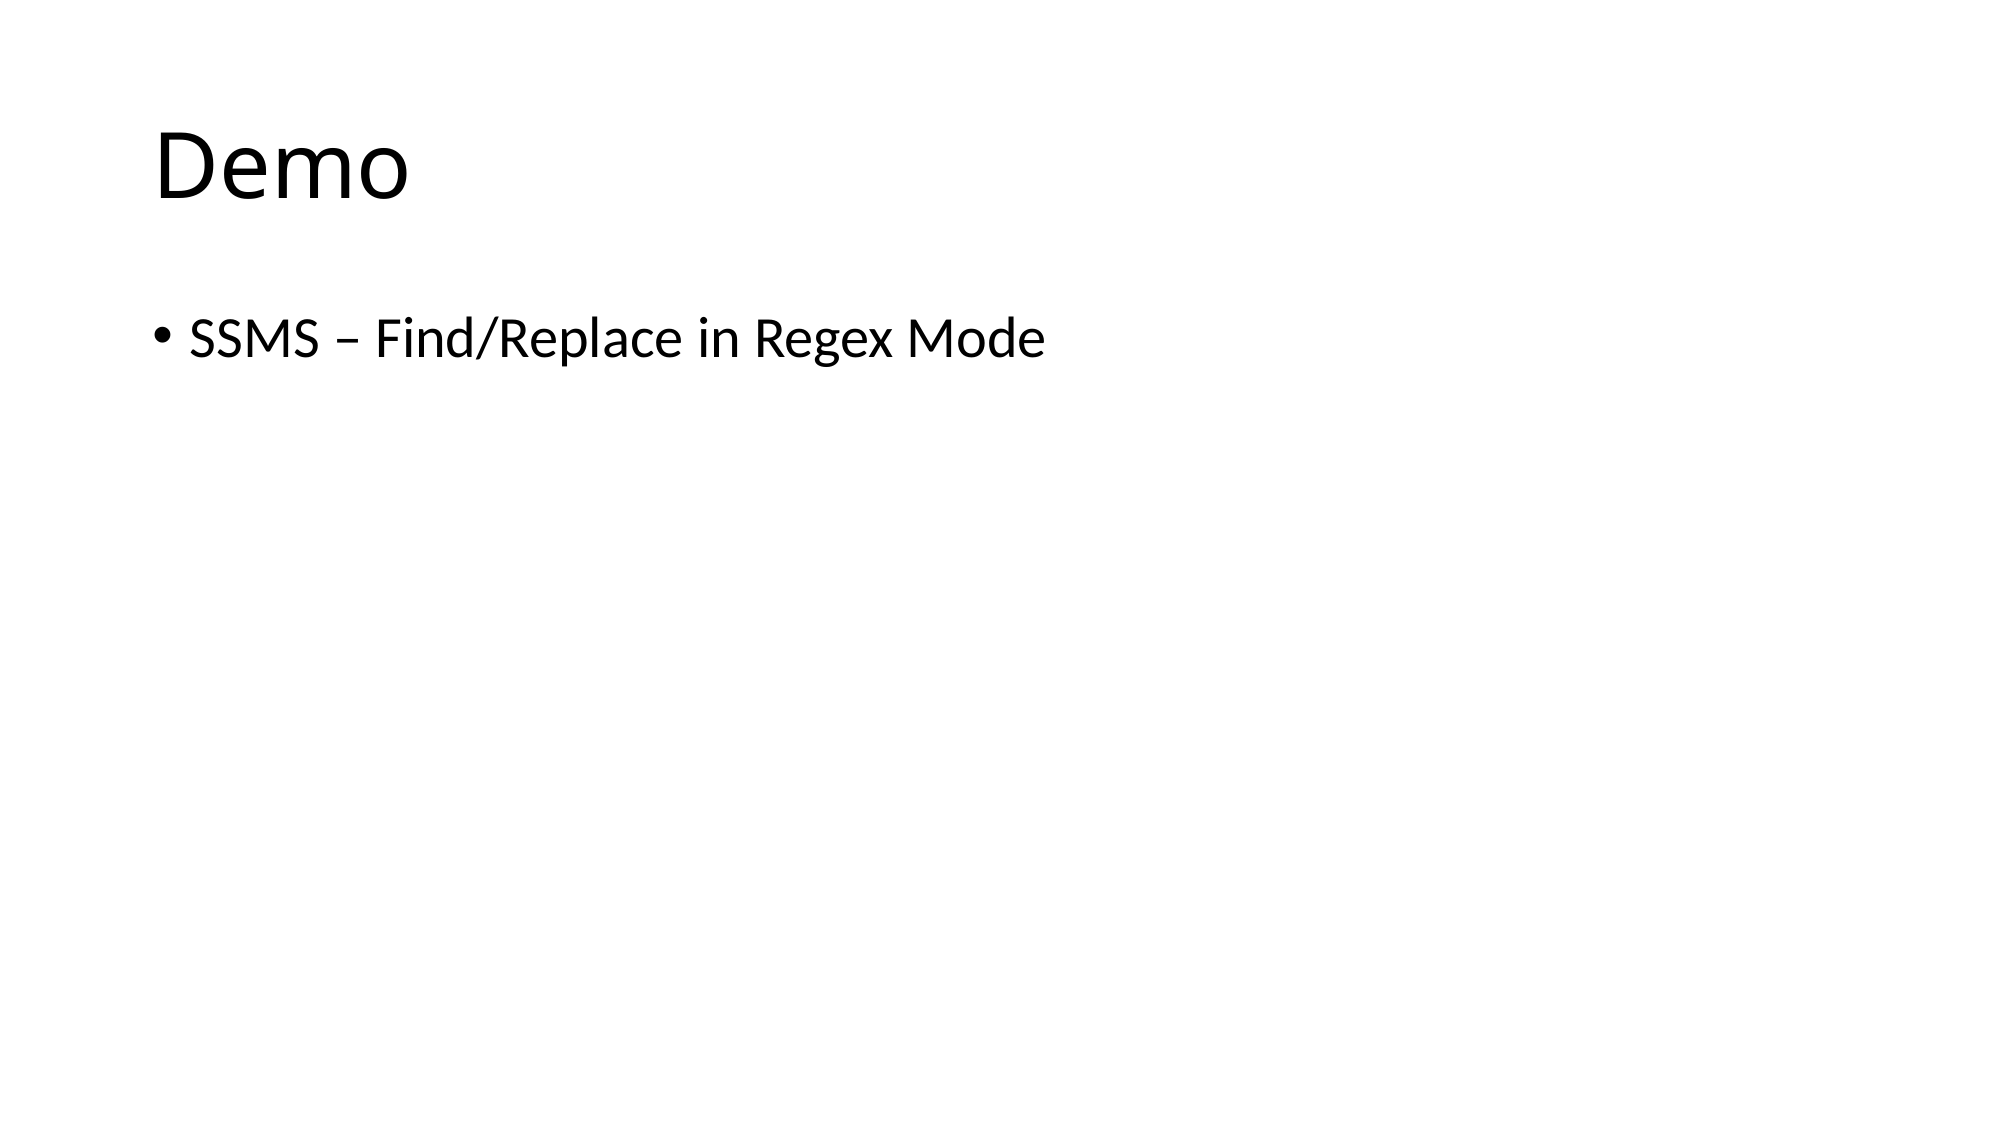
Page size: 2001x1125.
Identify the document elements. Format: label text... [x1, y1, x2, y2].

list SSMS – Find/Replace in Regex Mode [137, 299, 1863, 1014]
title Demo [137, 59, 1863, 278]
